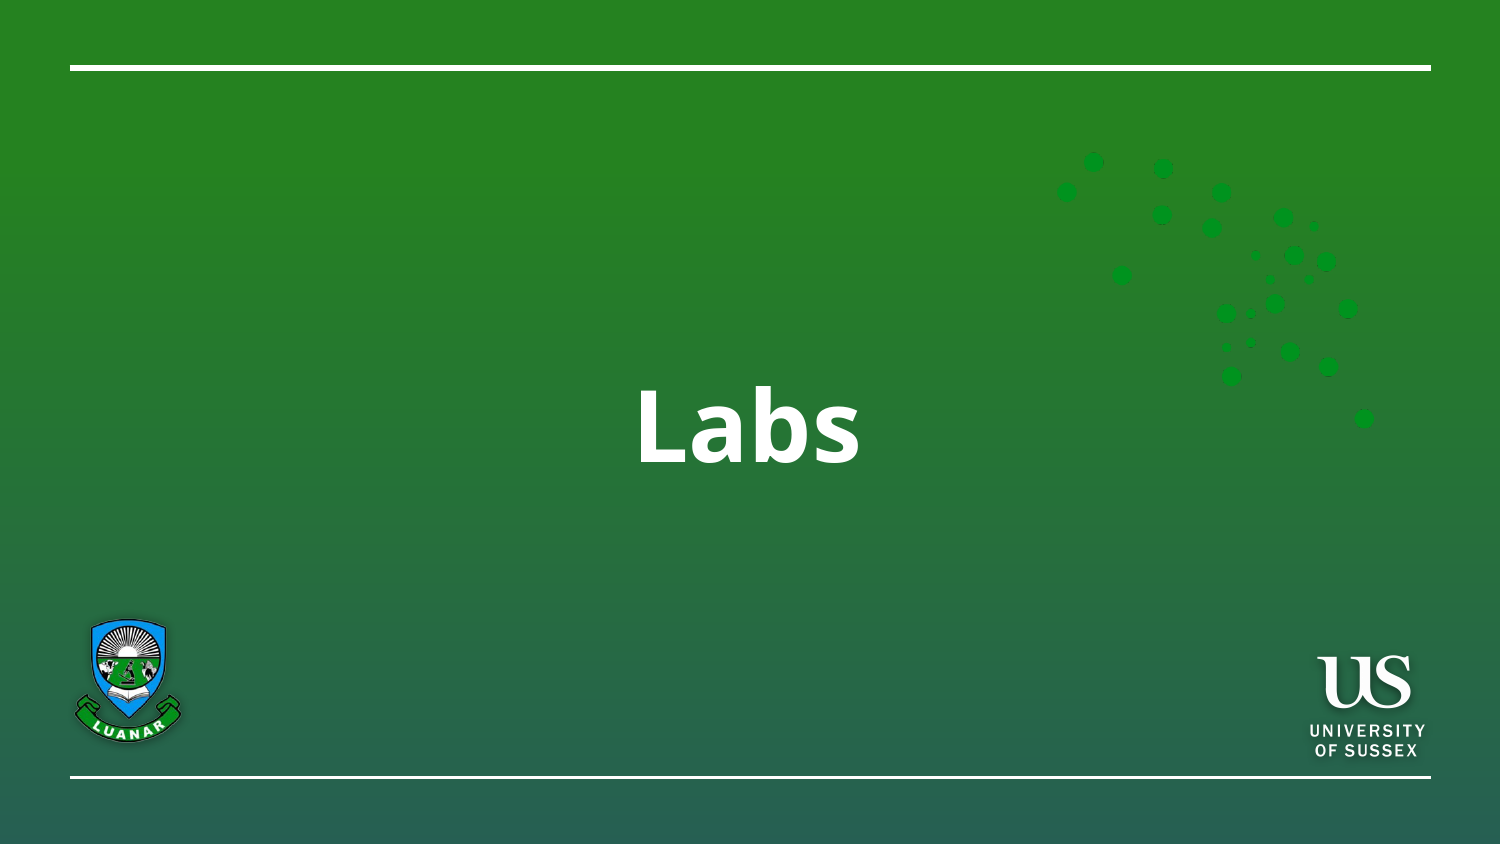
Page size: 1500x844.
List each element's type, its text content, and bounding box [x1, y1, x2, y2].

picture [1299, 638, 1434, 774]
picture [955, 30, 1477, 550]
title Labs [66, 296, 1428, 550]
picture [66, 610, 194, 755]
